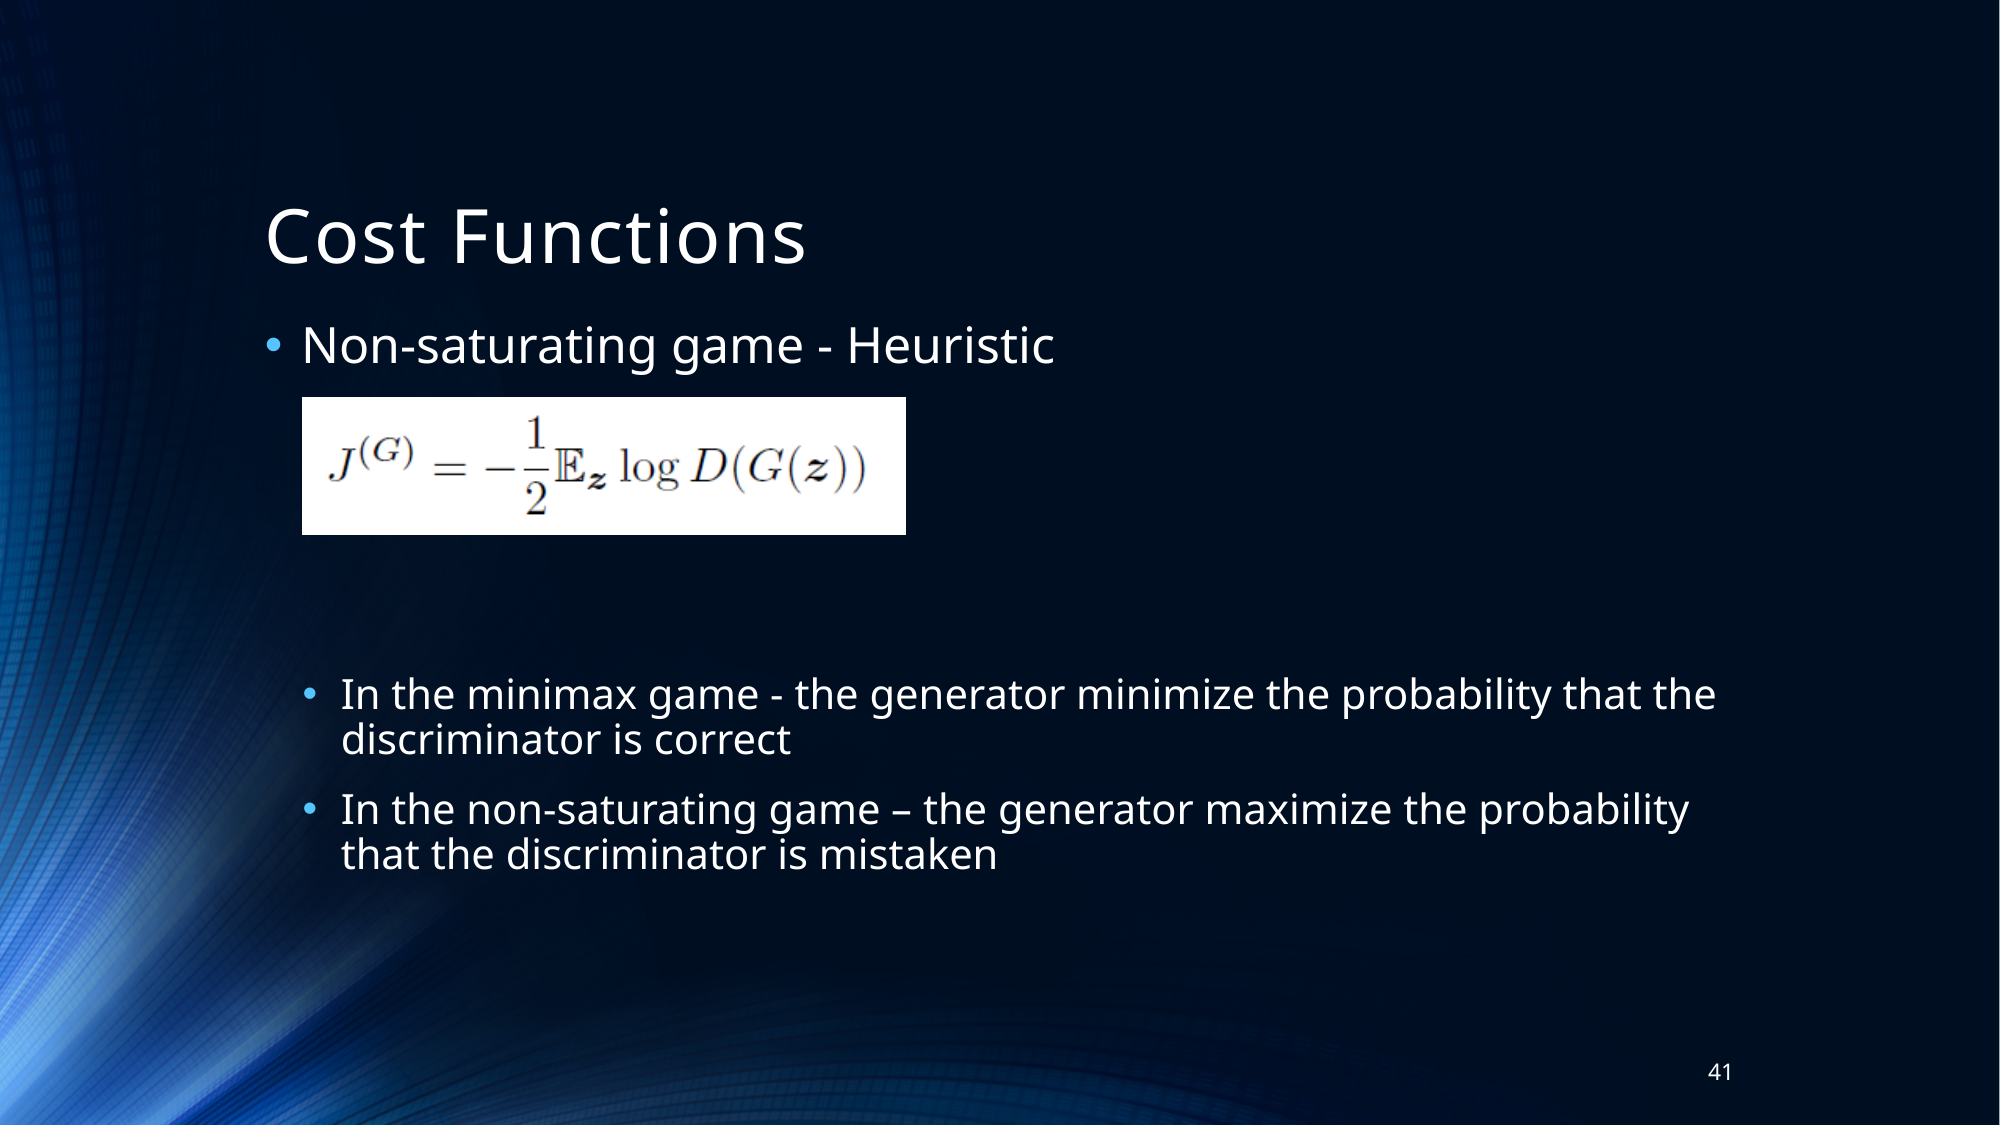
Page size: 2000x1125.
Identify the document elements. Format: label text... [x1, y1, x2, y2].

slide_number 41 [1612, 1050, 1750, 1096]
title Cost Functions [249, 62, 1750, 288]
picture [0, 0, 2000, 1125]
list Non-saturating game - Heuristic In the minimax game - the generator minimize the probability that the discriminator is correct In the non-saturating game – the generator maximize the probability that the discriminator is mistaken [249, 312, 1749, 988]
